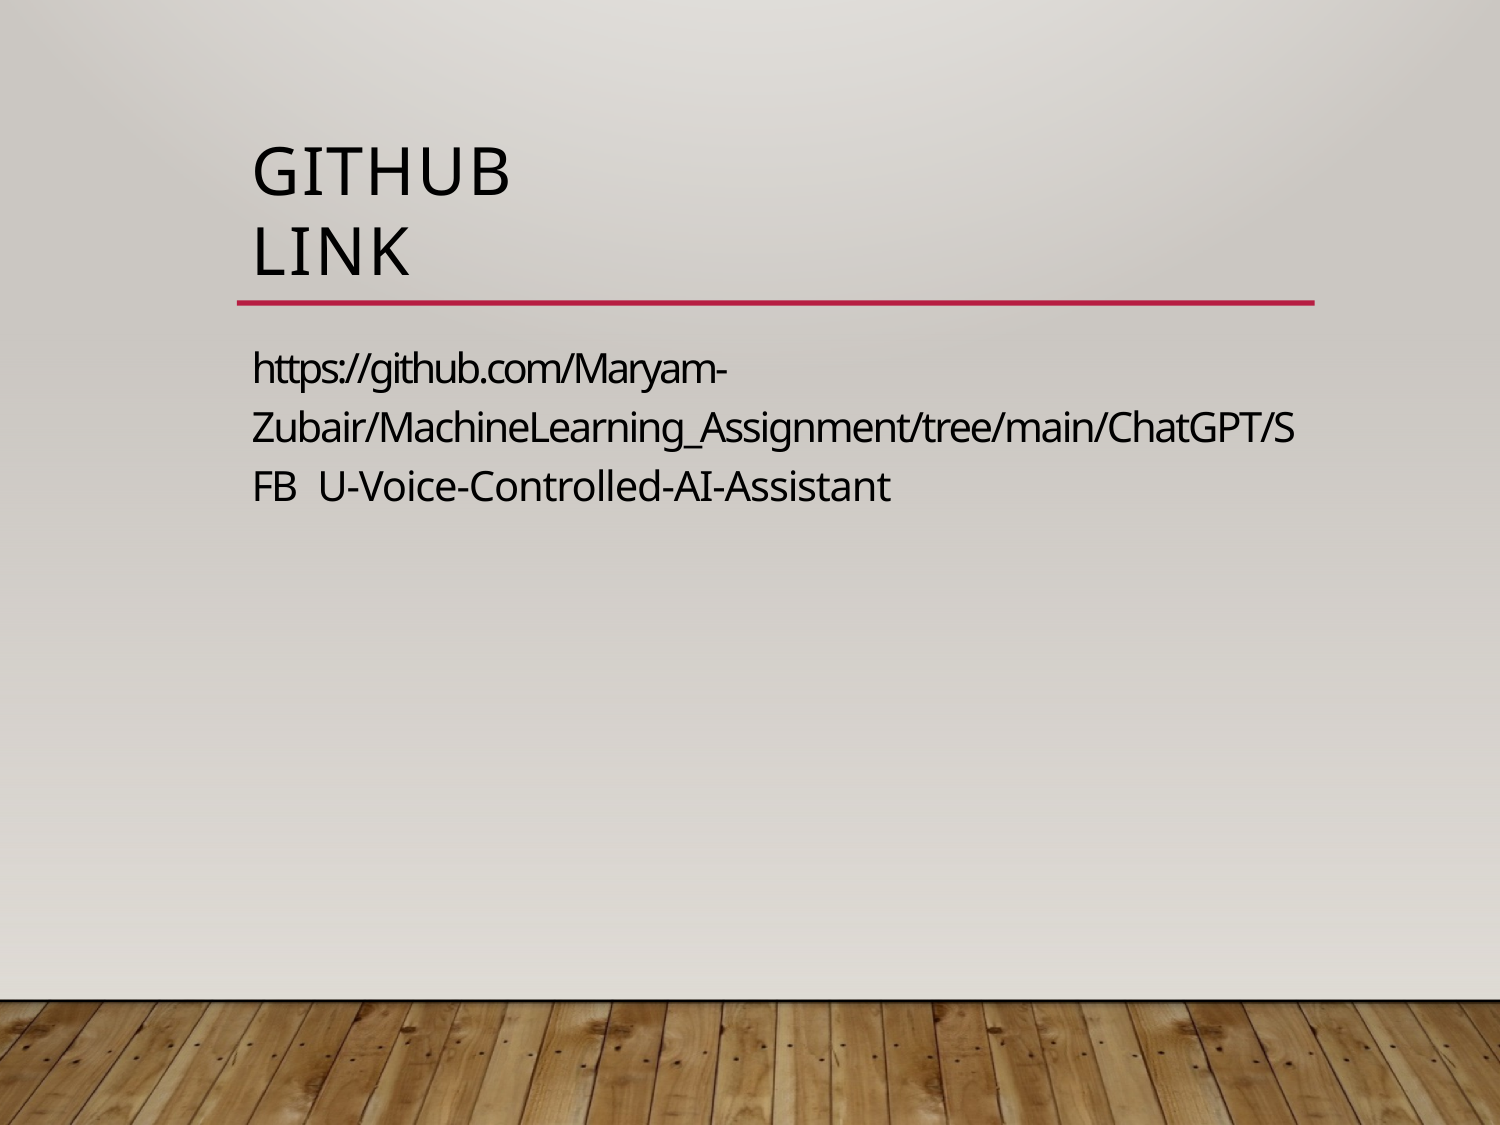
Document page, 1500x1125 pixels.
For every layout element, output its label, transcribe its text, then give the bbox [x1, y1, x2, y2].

picture [0, 1002, 1500, 1125]
text_box https://github.com/Maryam- Zubair/MachineLearning_Assignment/tree/main/ChatGPT/SFB U-Voice-Controlled-AI-Assistant [249, 331, 1295, 510]
picture [0, 0, 1500, 999]
text_box GITHUB LINK [249, 126, 658, 289]
